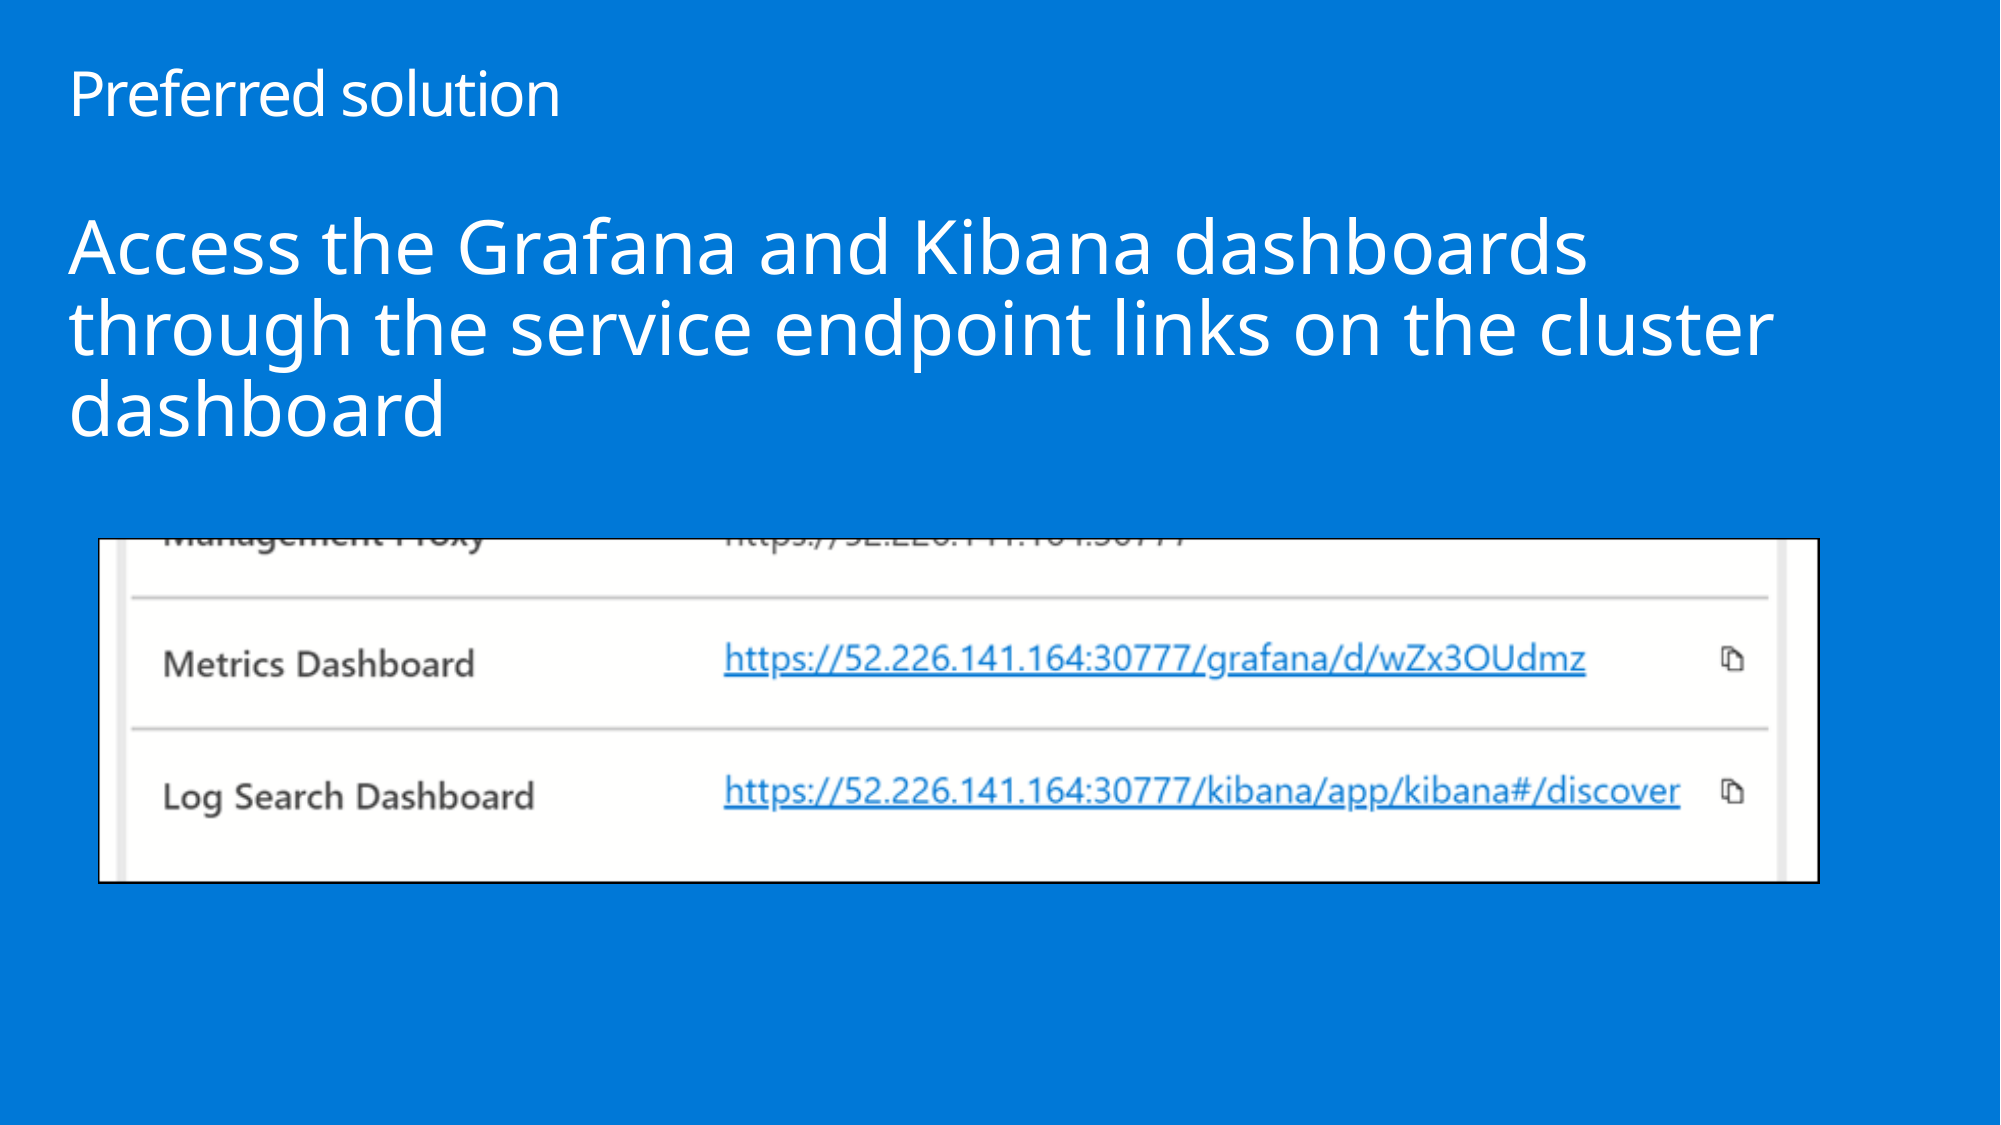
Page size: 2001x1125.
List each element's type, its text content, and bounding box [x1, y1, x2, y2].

title Preferred solution [44, 47, 1957, 196]
list Access the Grafana and Kibana dashboards through the service endpoint links on the cluster dashboard [44, 195, 1874, 1087]
picture [98, 538, 1820, 884]
